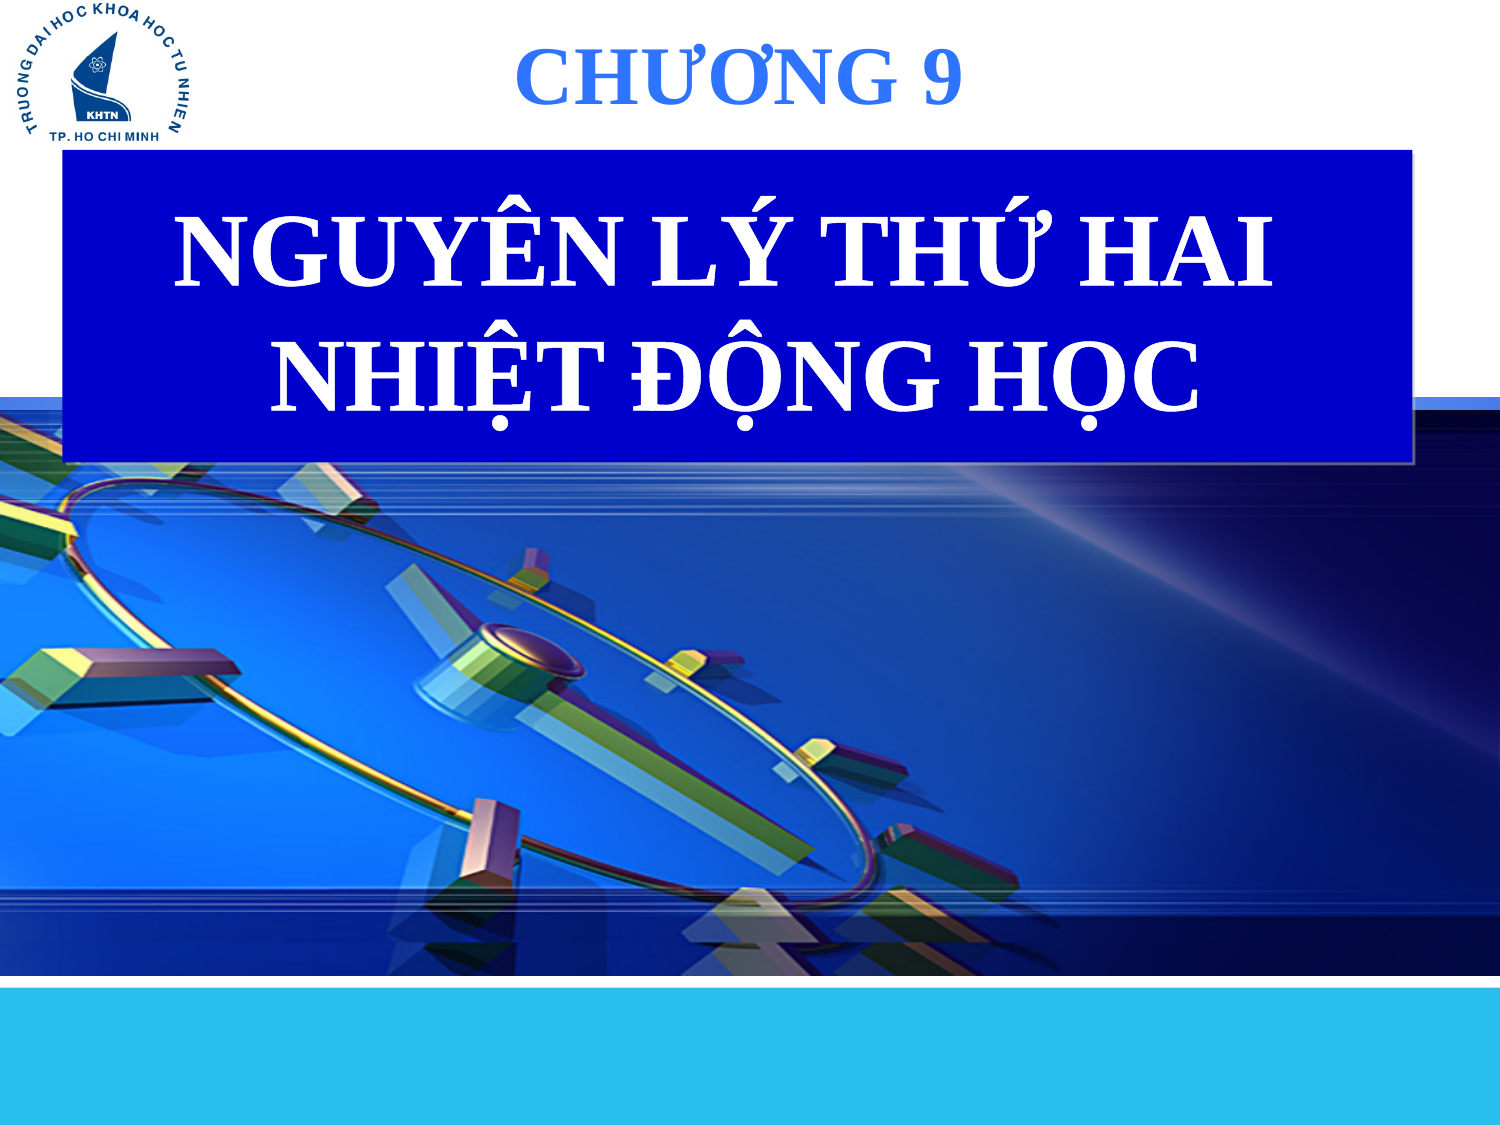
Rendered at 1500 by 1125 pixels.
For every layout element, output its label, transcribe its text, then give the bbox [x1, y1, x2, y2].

picture [0, 409, 1500, 976]
text_box CHƯƠNG 9 [0, 14, 8, 129]
title NGUYÊN LÝ THỨ HAI NHIỆT ĐỘNG HỌC [62, 149, 1413, 463]
picture [13, 3, 189, 142]
text_box CHƯƠNG 9 [194, 14, 1500, 129]
